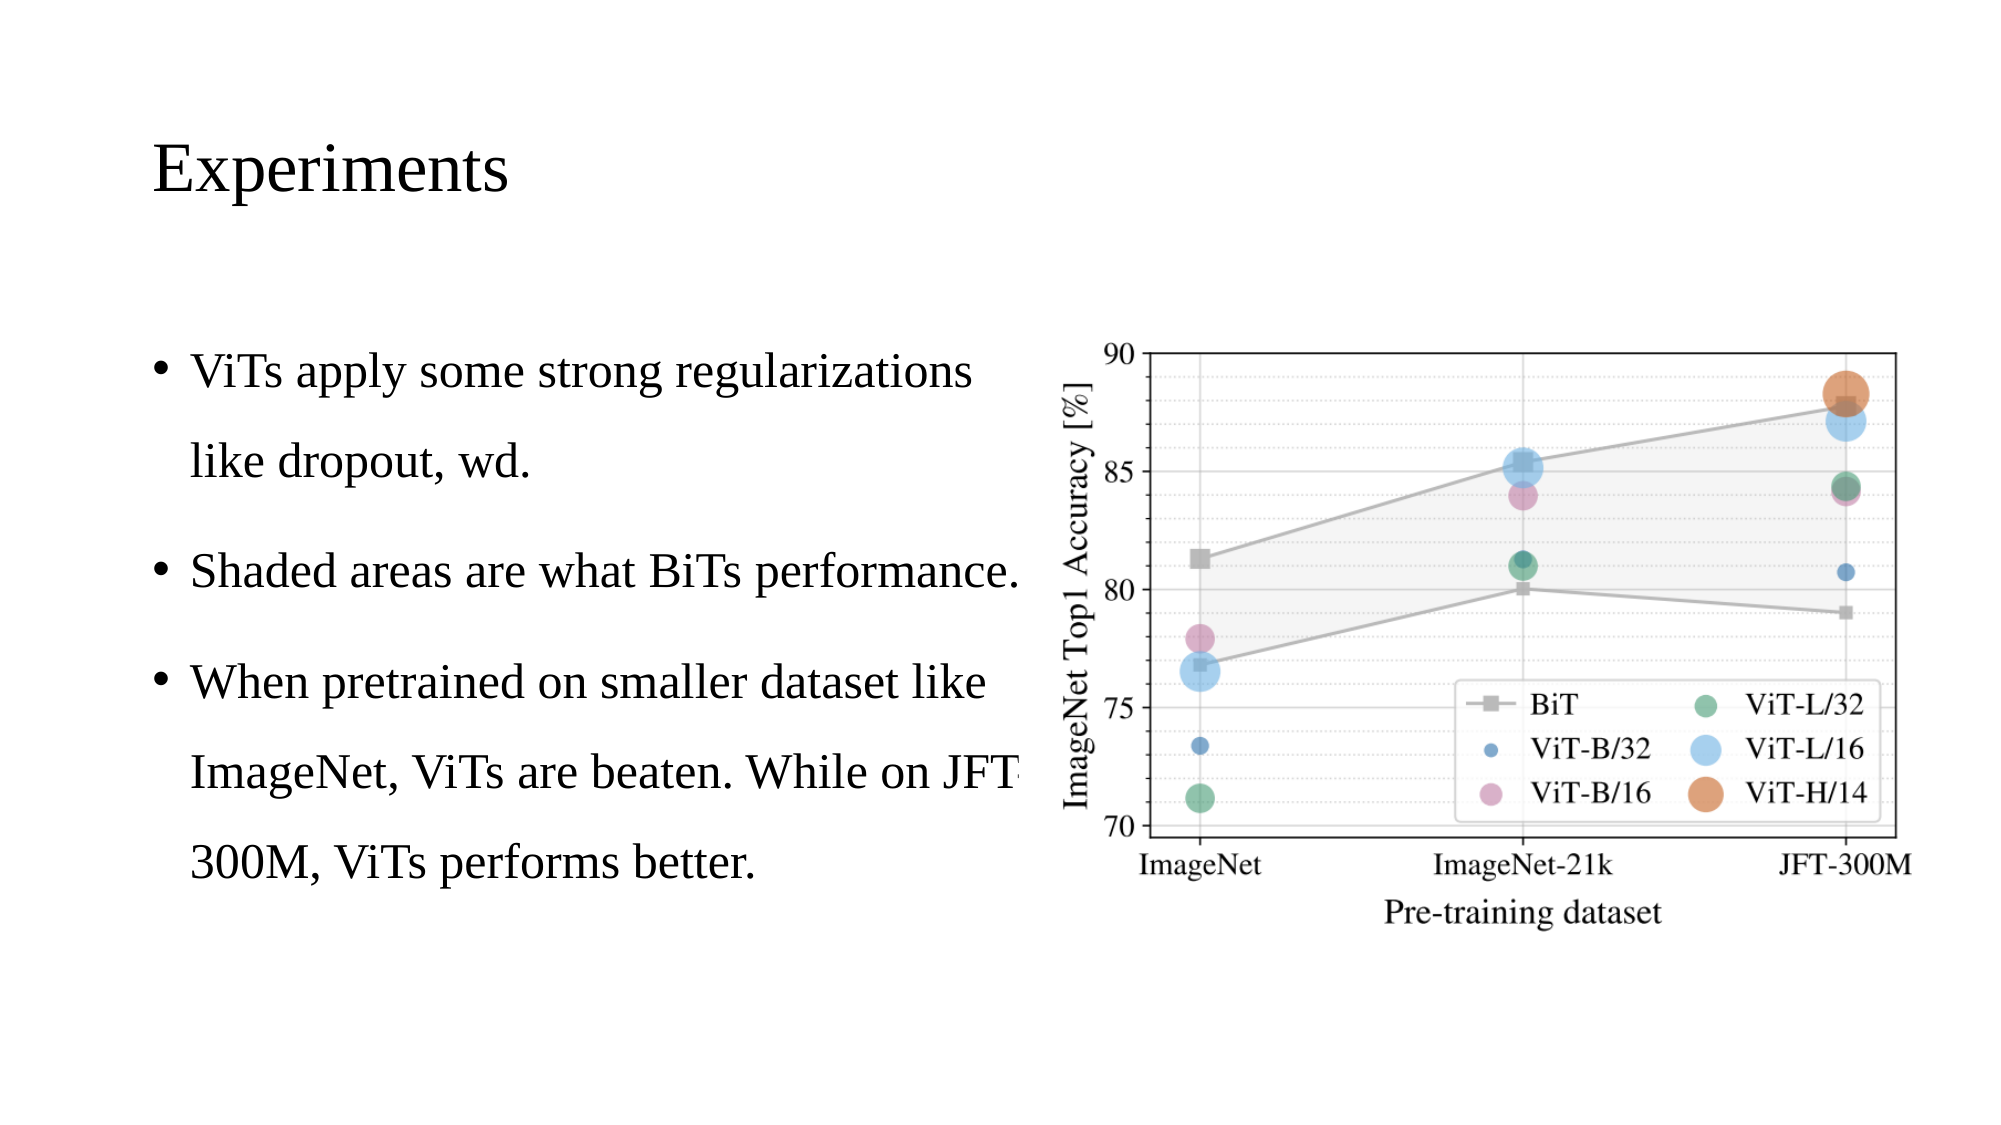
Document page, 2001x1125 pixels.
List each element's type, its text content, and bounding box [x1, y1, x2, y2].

title Experiments [137, 59, 1863, 278]
list ViTs apply some strong regularizations like dropout, wd. Shaded areas are what BiTs performance. When pretrained on smaller dataset like ImageNet, ViTs are beaten. While on JFT-300M, ViTs performs better. [137, 299, 1071, 1009]
picture [1018, 299, 1965, 956]
